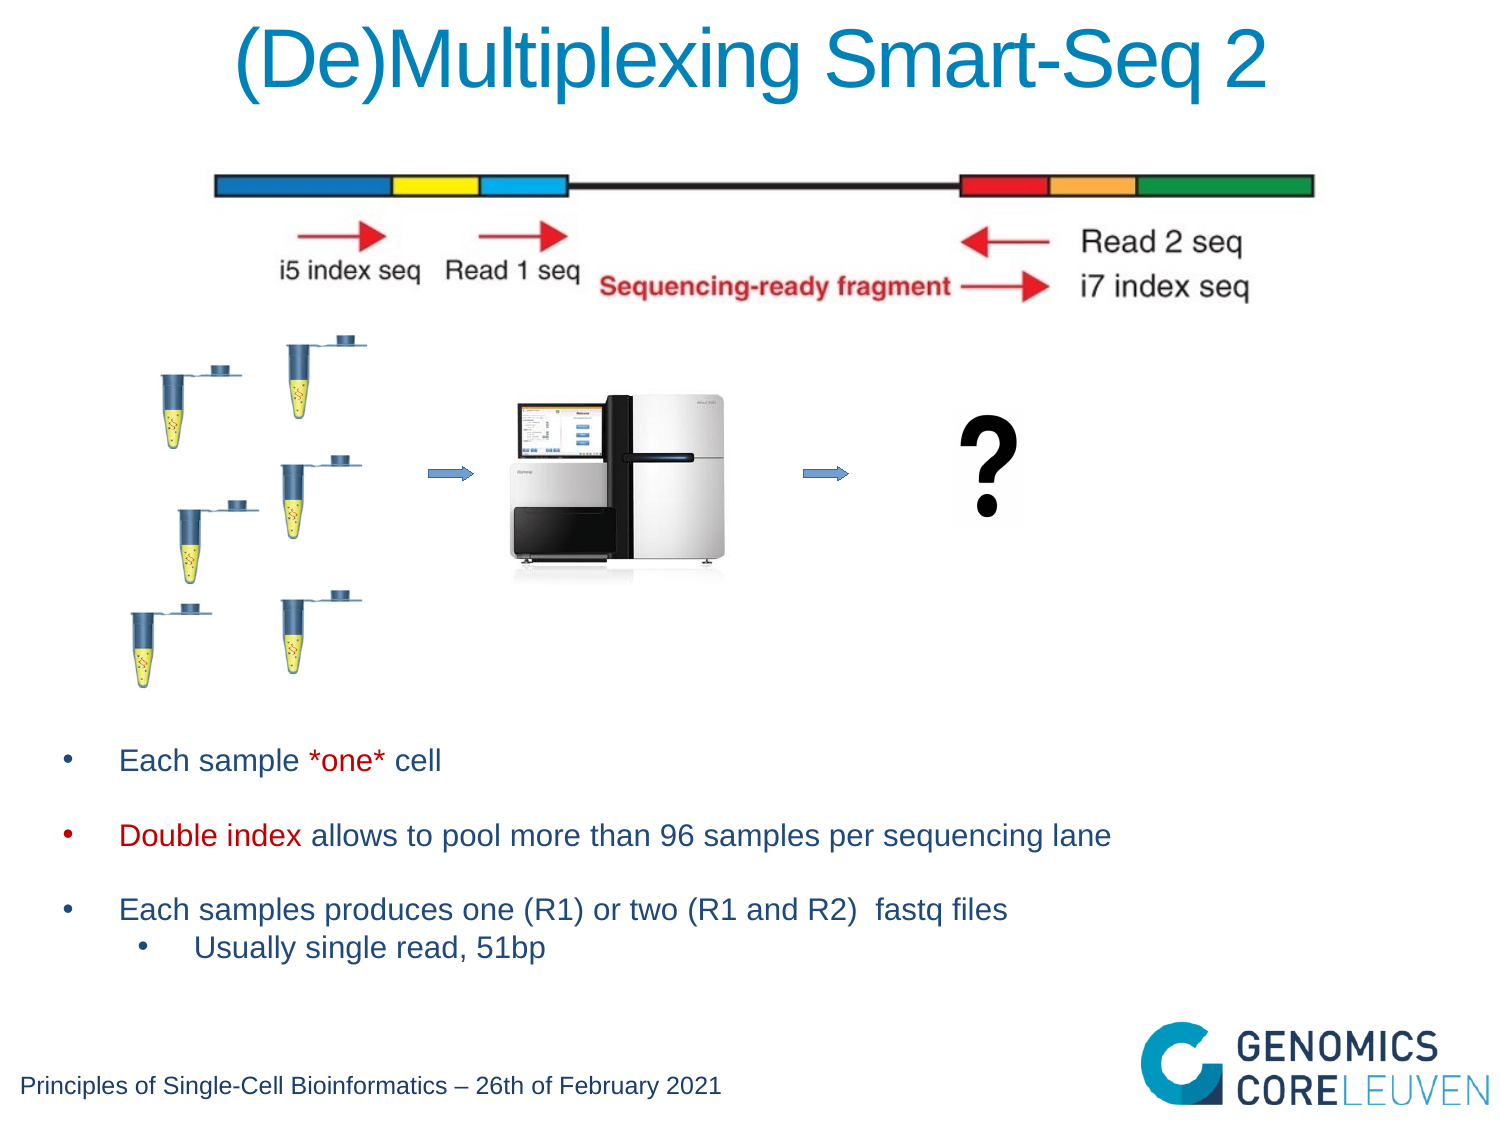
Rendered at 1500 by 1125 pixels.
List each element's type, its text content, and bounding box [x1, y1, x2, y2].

picture [145, 360, 249, 467]
text_box (De)Multiplexing Smart-Seq 2 [4, 3, 1500, 105]
picture [953, 405, 1025, 527]
text_box Each sample *one* cell Double index allows to pool more than 96 samples per sequencing lane Each samples produces one (R1) or two (R1 and R2) fastq files Usually single read, 51bp [62, 737, 1268, 1125]
picture [270, 330, 375, 437]
picture [503, 367, 732, 617]
picture [1268, 1018, 1496, 1111]
text_box [803, 466, 849, 481]
picture [67, 155, 1356, 304]
picture [115, 450, 369, 706]
text_box [428, 466, 474, 481]
